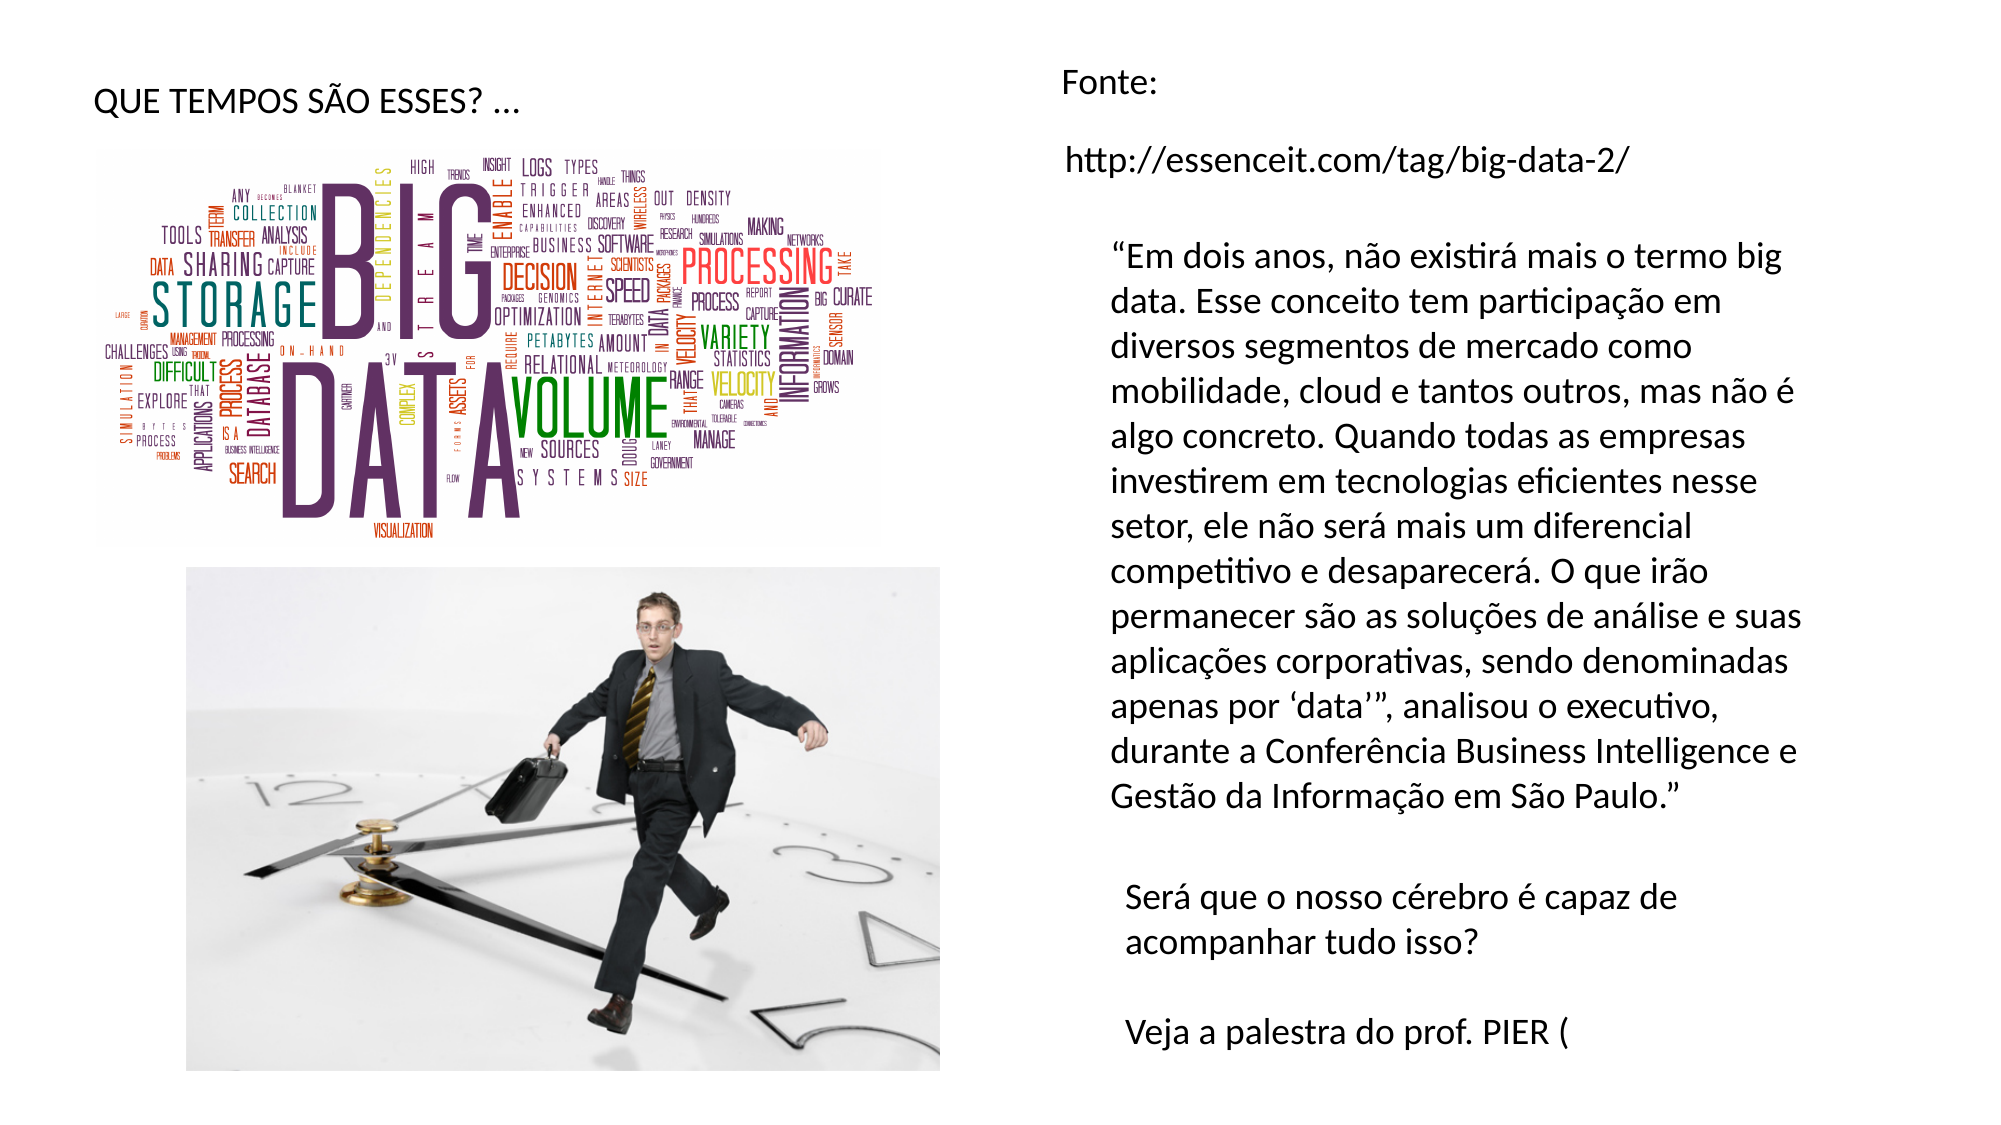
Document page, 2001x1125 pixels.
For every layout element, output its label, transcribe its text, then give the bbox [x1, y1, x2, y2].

text_box Será que o nosso cérebro é capaz de acompanhar tudo isso? Veja a palestra do prof. PIER ( [1110, 865, 1833, 1060]
text_box Fonte: [1046, 49, 1174, 110]
text_box “Em dois anos, não existirá mais o termo big data. Esse conceito tem participação em diversos segmentos de mercado como mobilidade, cloud e tantos outros, mas não é algo concreto. Quando todas as empresas investirem em tecnologias eficientes nesse setor, ele não será mais um diferencial competitivo e desaparecerá. O que irão permanecer são as soluções de análise e suas aplicações corporativas, sendo denominadas apenas por ‘data’”, analisou o executivo, durante a Conferência Business Intelligence e Gestão da Informação em São Paulo.” [1095, 223, 1833, 824]
text_box QUE TEMPOS SÃO ESSES? ... [78, 68, 537, 129]
picture [96, 149, 881, 547]
picture [185, 567, 940, 1071]
text_box http://essenceit.com/tag/big-data-2/ [1050, 127, 1646, 188]
